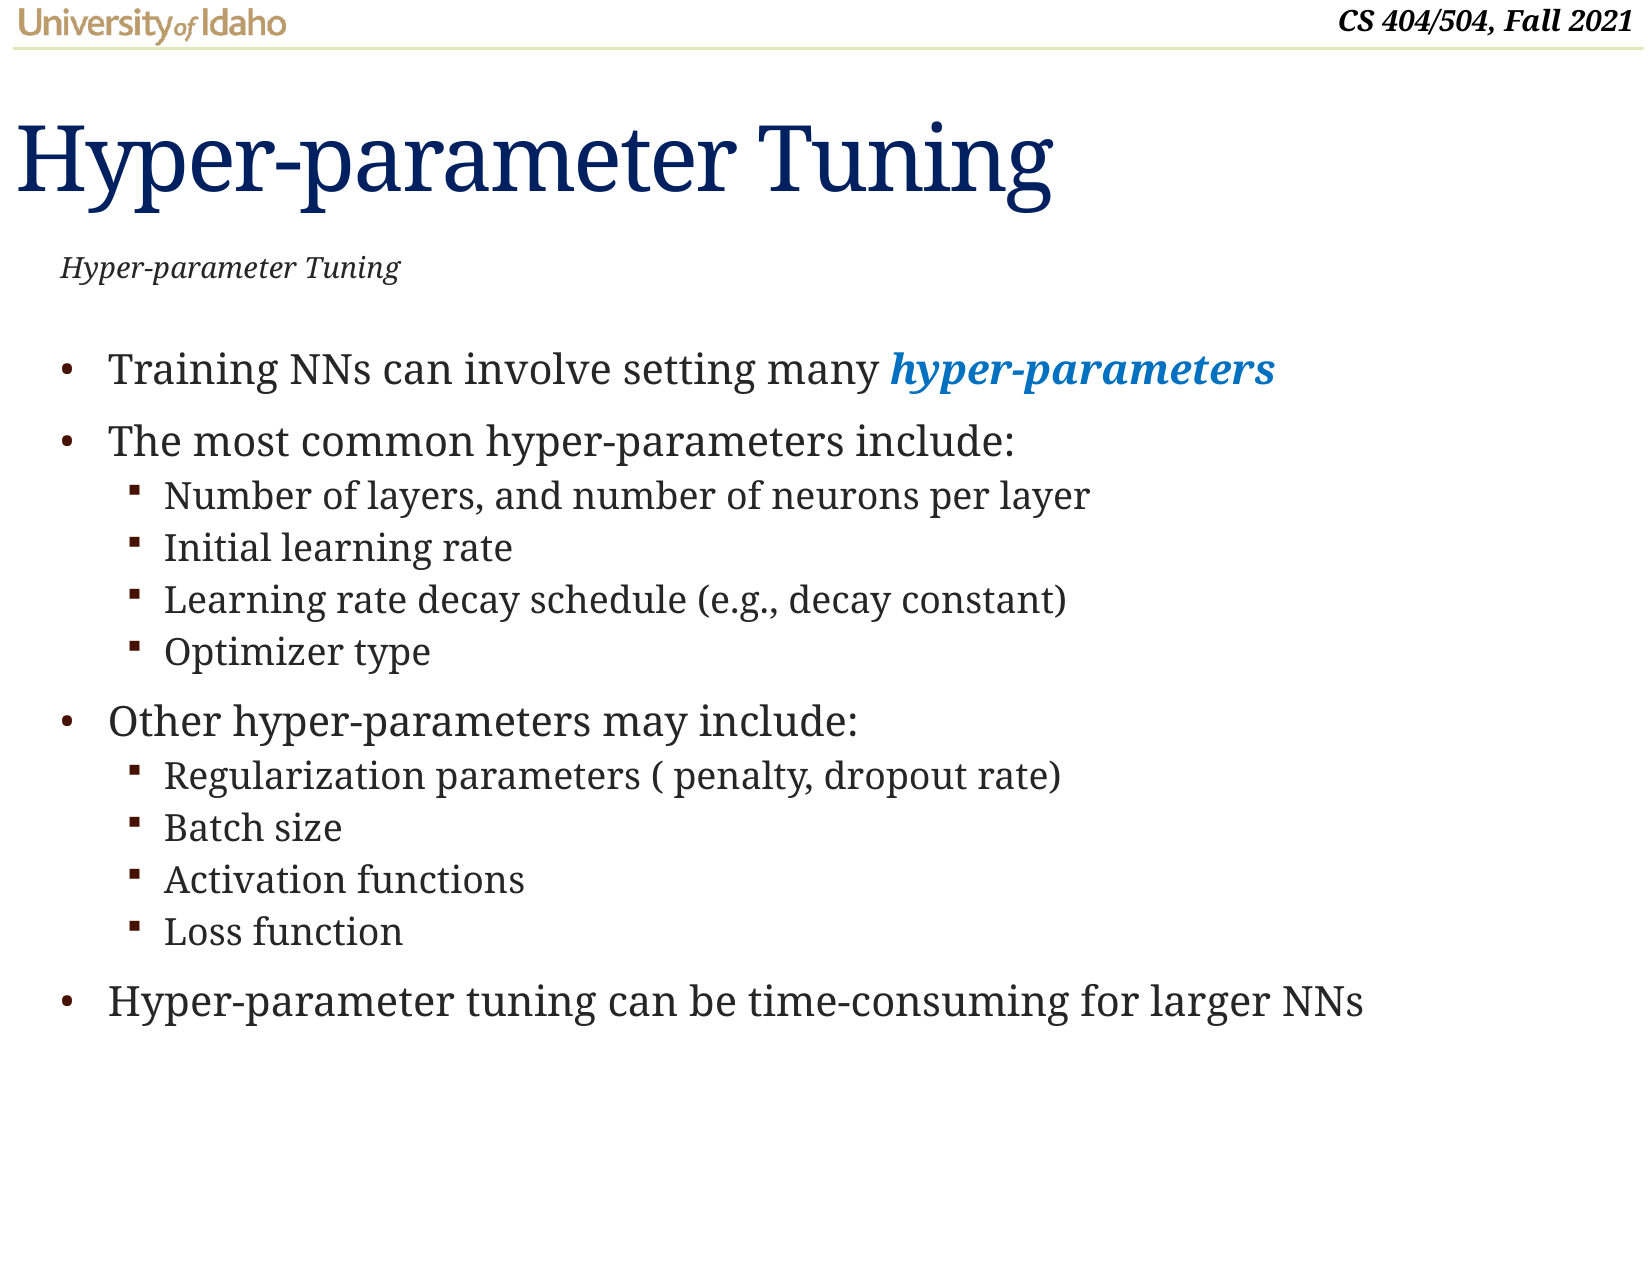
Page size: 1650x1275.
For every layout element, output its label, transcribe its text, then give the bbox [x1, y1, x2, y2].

title Hyper-parameter Tuning [0, 75, 1650, 248]
list Hyper-parameter Tuning [45, 247, 1062, 306]
picture [19, 8, 286, 46]
